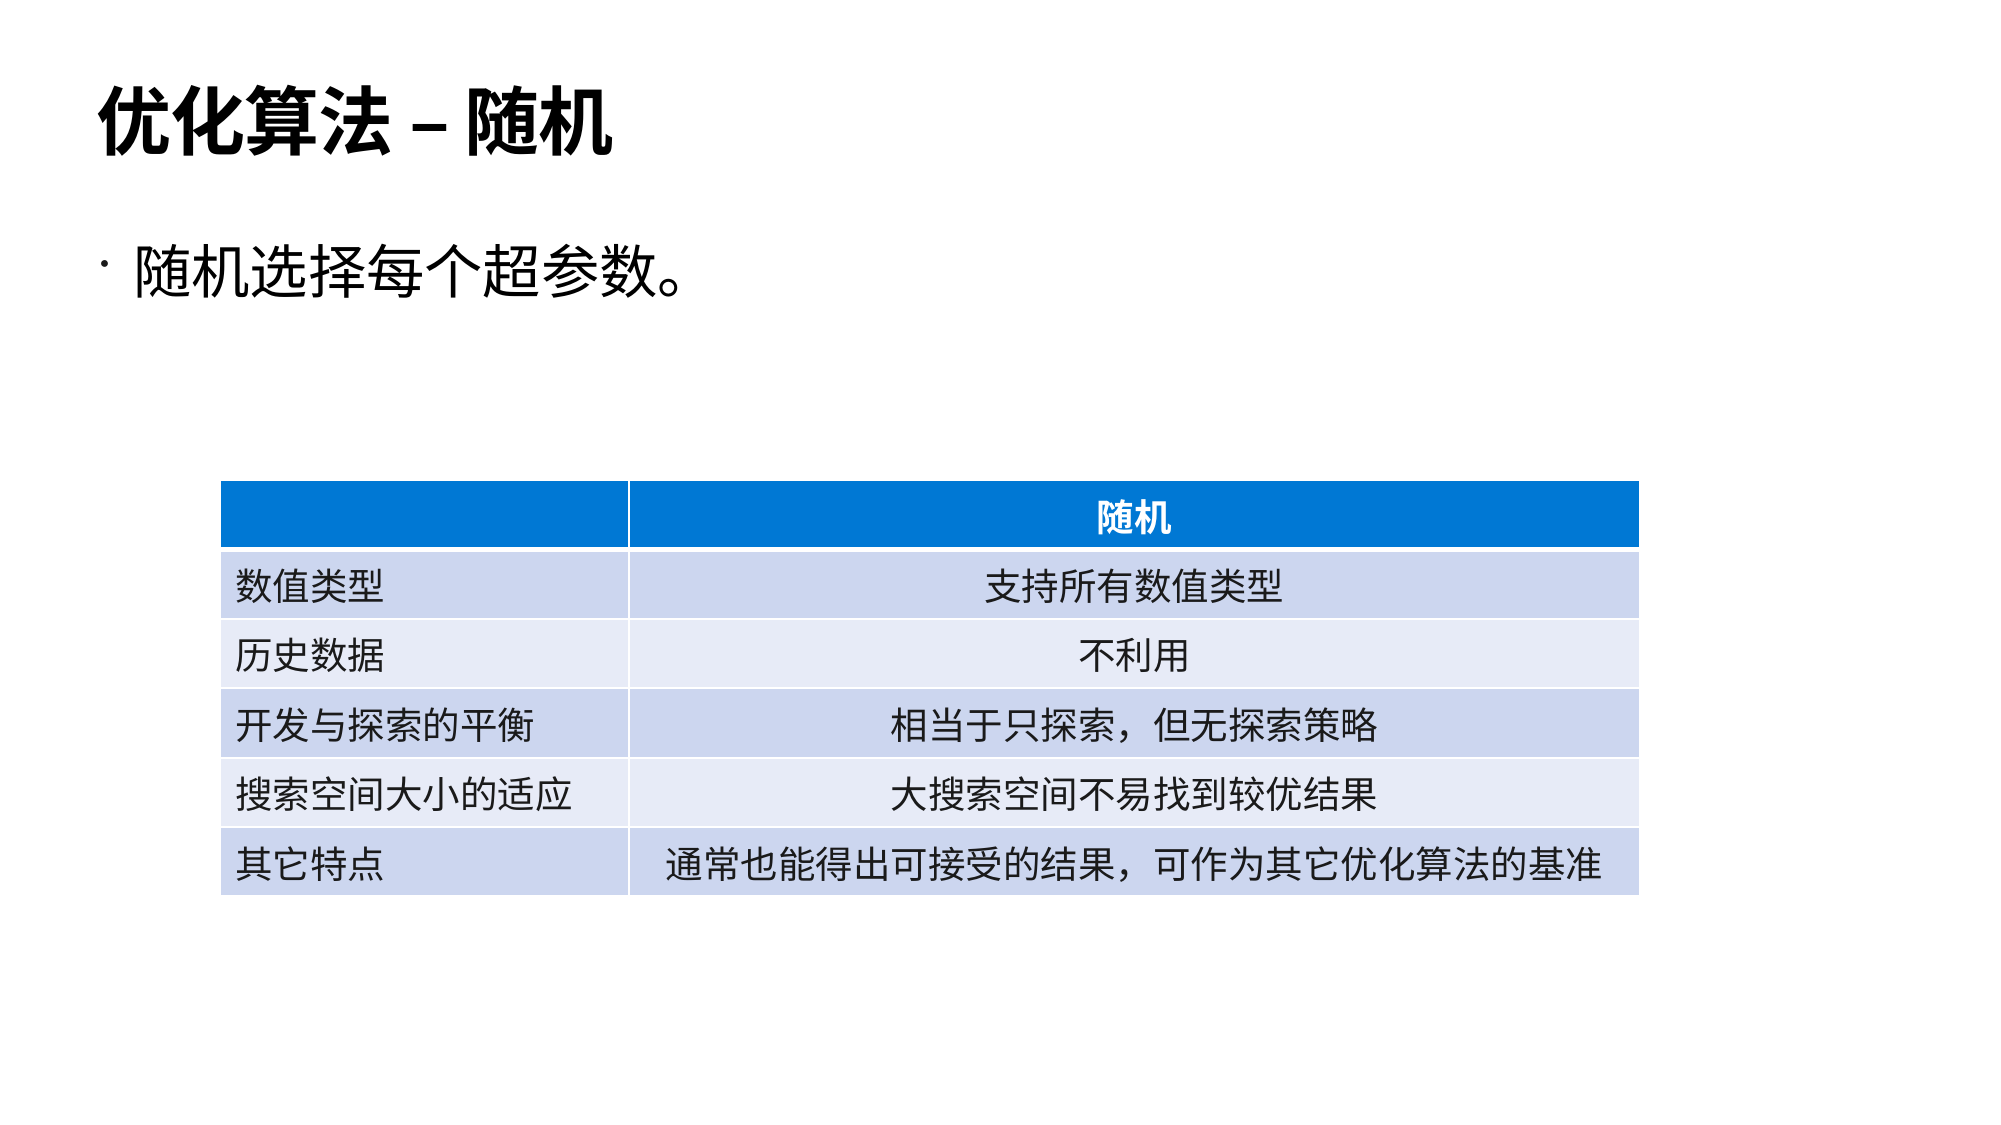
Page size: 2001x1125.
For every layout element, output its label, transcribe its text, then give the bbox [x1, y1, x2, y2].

table_cell 开发与探索的平衡 [221, 689, 628, 757]
table_cell 支持所有数值类型 [630, 552, 1639, 618]
table_cell 历史数据 [221, 620, 628, 687]
list 随机选择每个超参数。 [95, 235, 1904, 307]
table_header [221, 481, 628, 547]
table_cell 不利用 [630, 620, 1639, 687]
table_cell 大搜索空间不易找到较优结果 [630, 759, 1639, 826]
table_cell 其它特点 [221, 828, 628, 895]
table_cell 搜索空间大小的适应 [221, 759, 628, 826]
table_header 随机 [630, 481, 1639, 547]
table_cell 数值类型 [221, 552, 628, 618]
table_cell 相当于只探索，但无探索策略 [630, 689, 1639, 757]
title 优化算法 – 随机 [96, 75, 1904, 166]
table_cell 通常也能得出可接受的结果，可作为其它优化算法的基准 [630, 828, 1639, 895]
